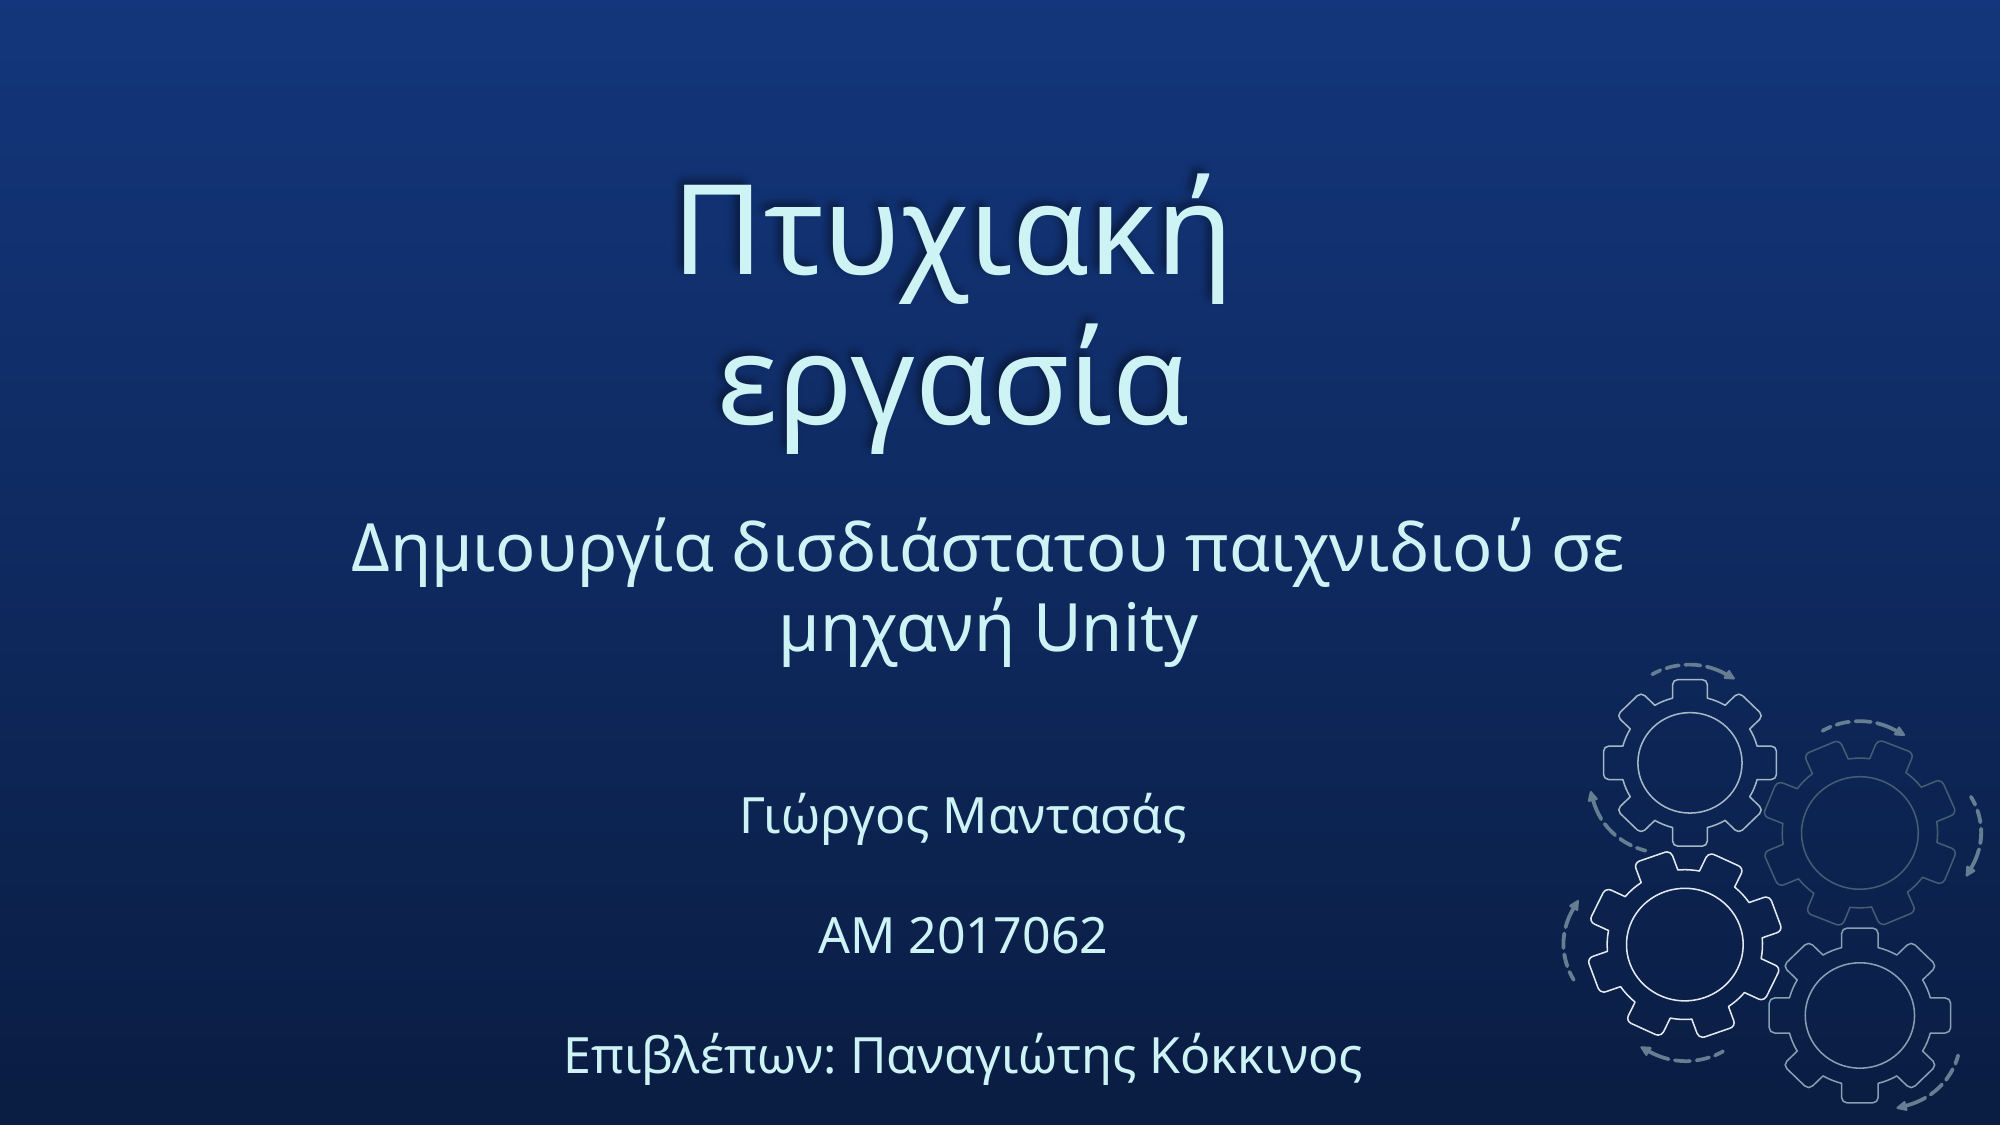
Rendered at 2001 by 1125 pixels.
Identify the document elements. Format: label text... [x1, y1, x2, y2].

text_box Γιώργος Μαντασάς ΑΜ 2017062 Επιβλέπων: Παναγιώτης Κόκκινος [543, 763, 1384, 1089]
text_box Πτυχιακή εργασία [422, 199, 1485, 400]
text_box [1561, 662, 1984, 1112]
text_box Δημιουργία δισδιάστατου παιχνιδιού σε μηχανή Unity [282, 484, 1695, 702]
